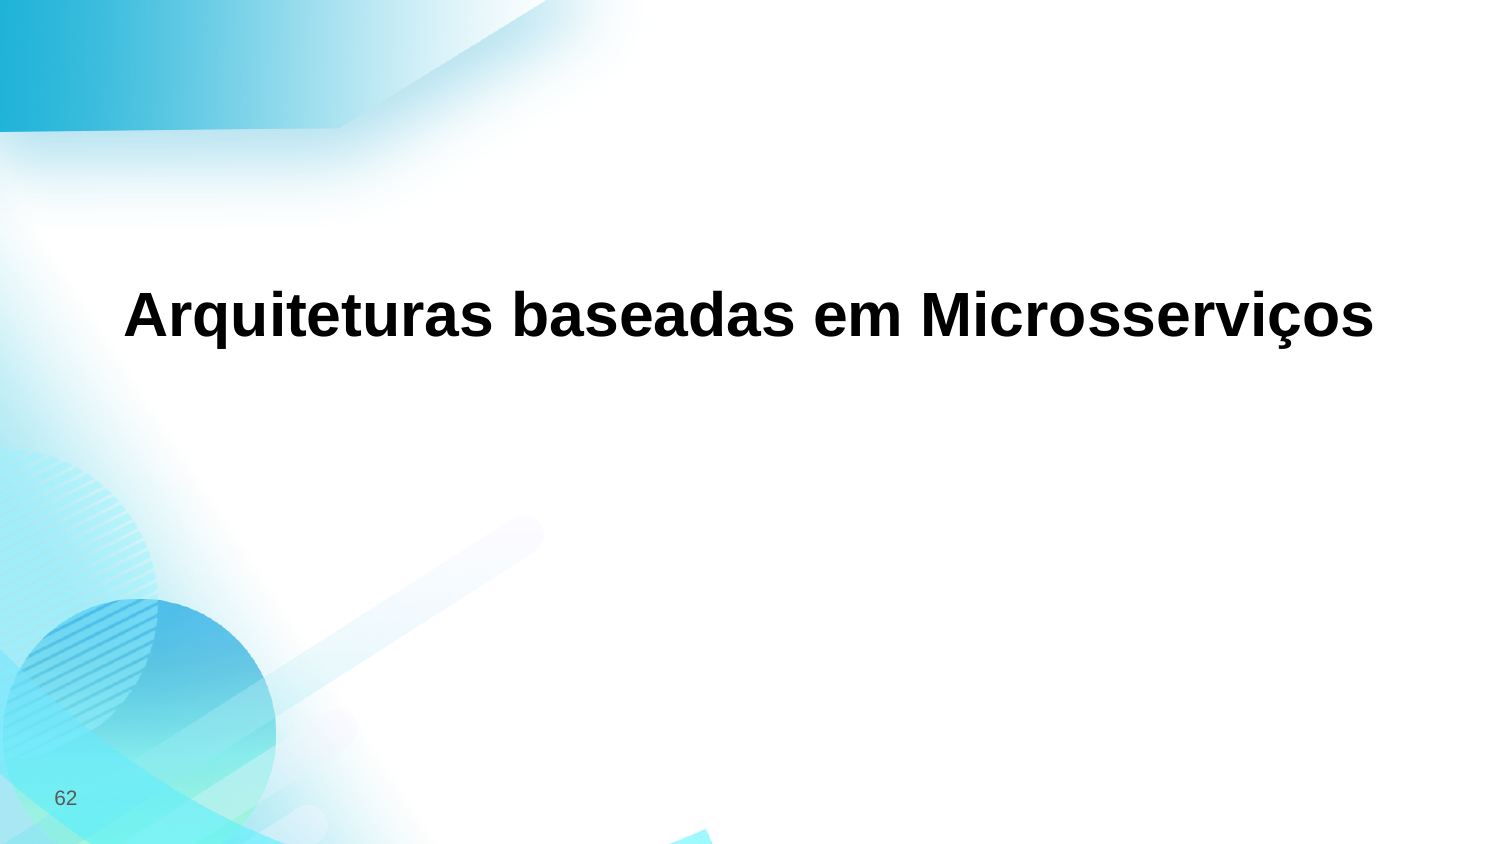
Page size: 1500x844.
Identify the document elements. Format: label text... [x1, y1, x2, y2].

picture [0, 0, 1500, 844]
title Arquiteturas baseadas em Microsserviços [51, 248, 1449, 342]
slide_number 62 [2, 764, 93, 830]
